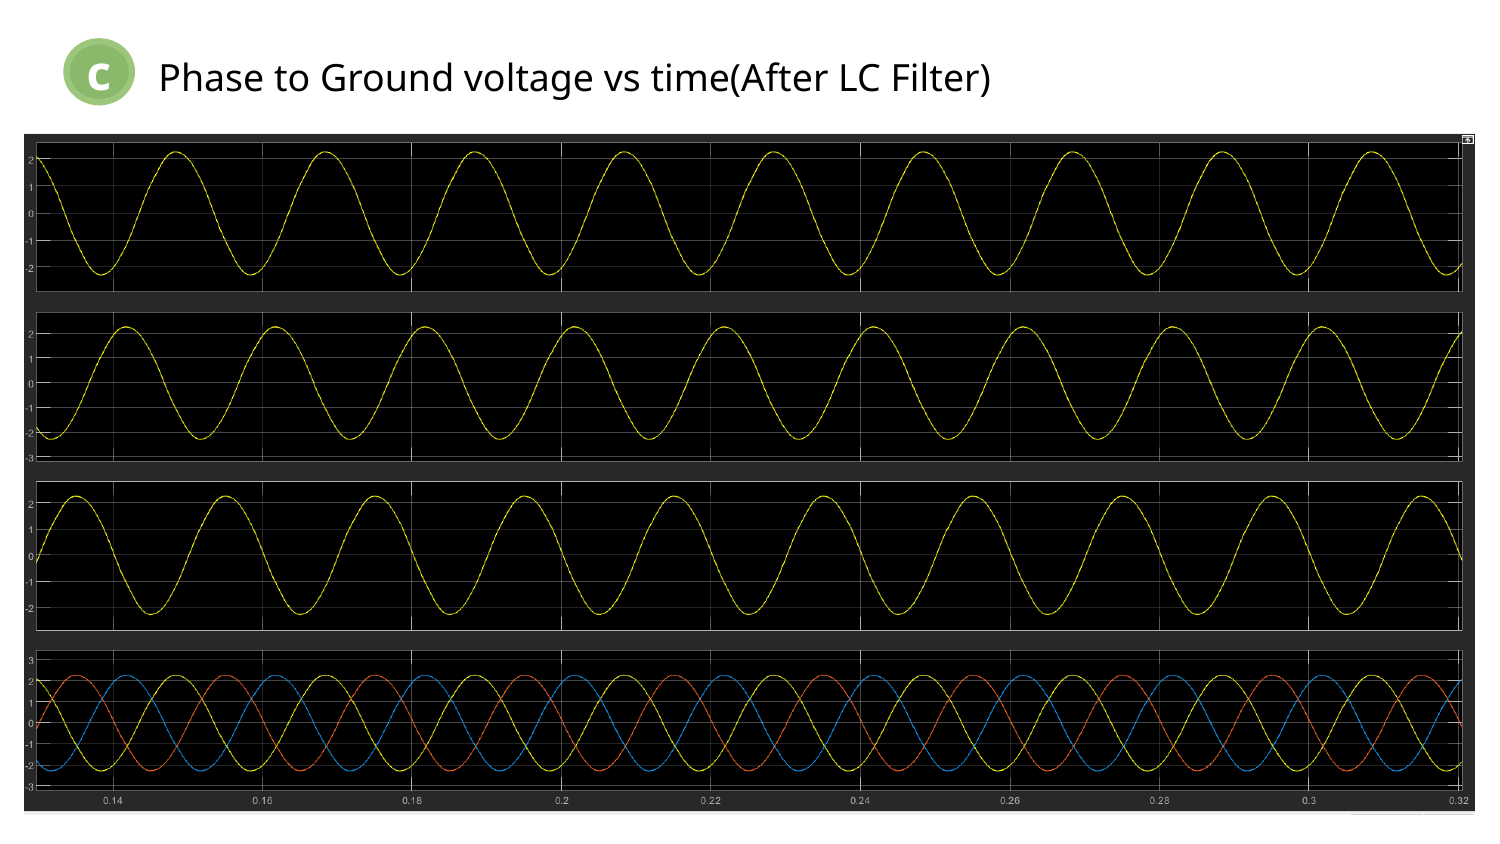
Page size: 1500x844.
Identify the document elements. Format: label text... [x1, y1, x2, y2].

text_box c [66, 41, 132, 103]
picture [24, 132, 1476, 815]
text_box Phase to Ground voltage vs time(After LC Filter) [141, 32, 1232, 115]
